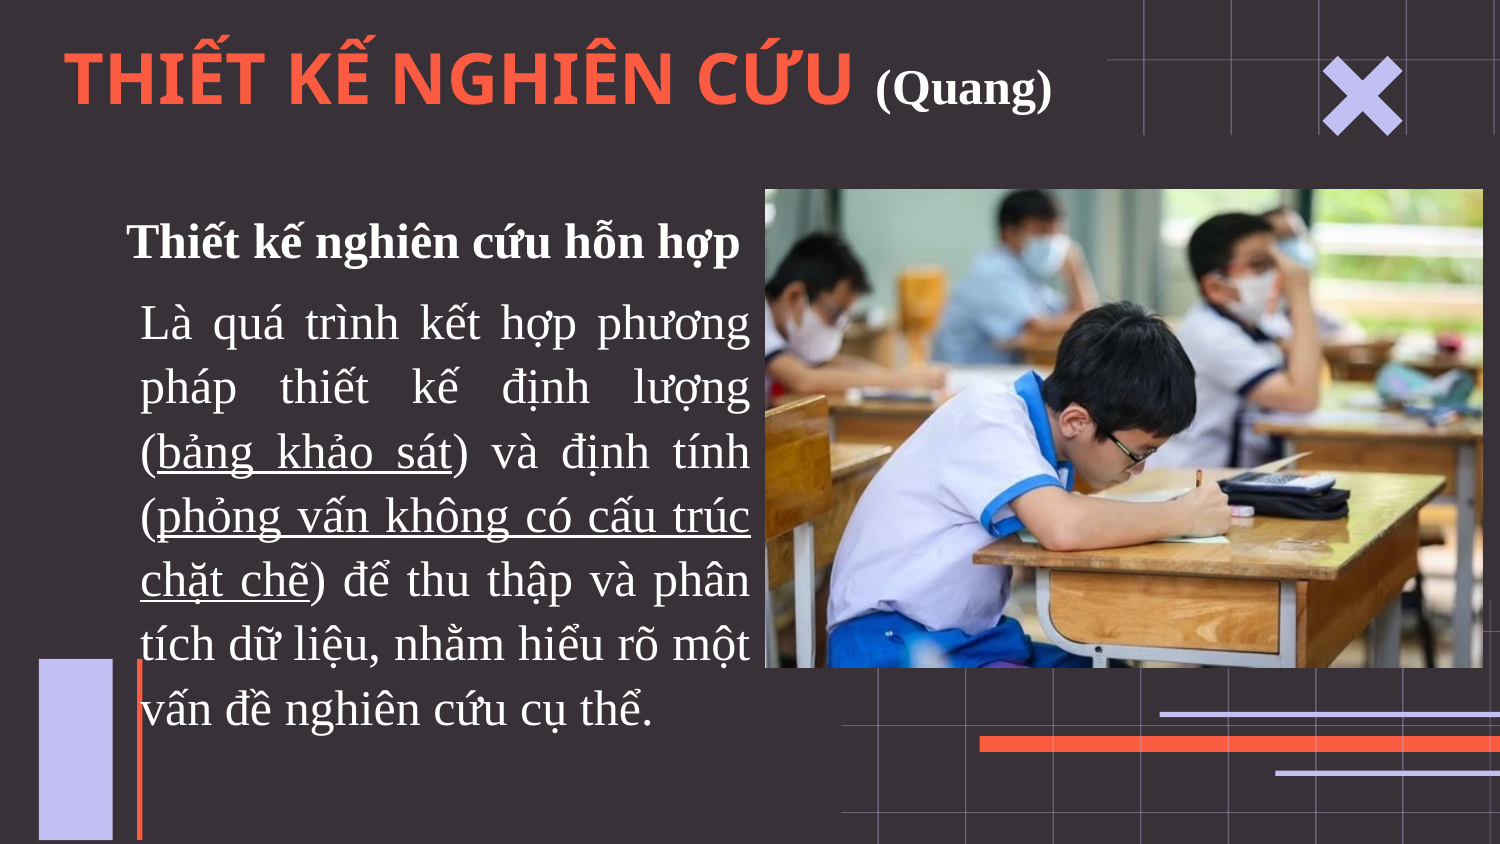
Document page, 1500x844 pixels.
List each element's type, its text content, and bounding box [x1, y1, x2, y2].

title THIẾT KẾ NGHIÊN CỨU (Quang) [48, 24, 1261, 128]
picture [765, 189, 1483, 668]
list Thiết kế nghiên cứu hỗn hợp Là quá trình kết hợp phương pháp thiết kế định lượng (bảng khảo sát) và định tính (phỏng vấn không có cấu trúc chặt chẽ) để thu thập và phân tích dữ liệu, nhằm hiểu rõ một vấn đề nghiên cứu cụ thể. [102, 189, 766, 713]
